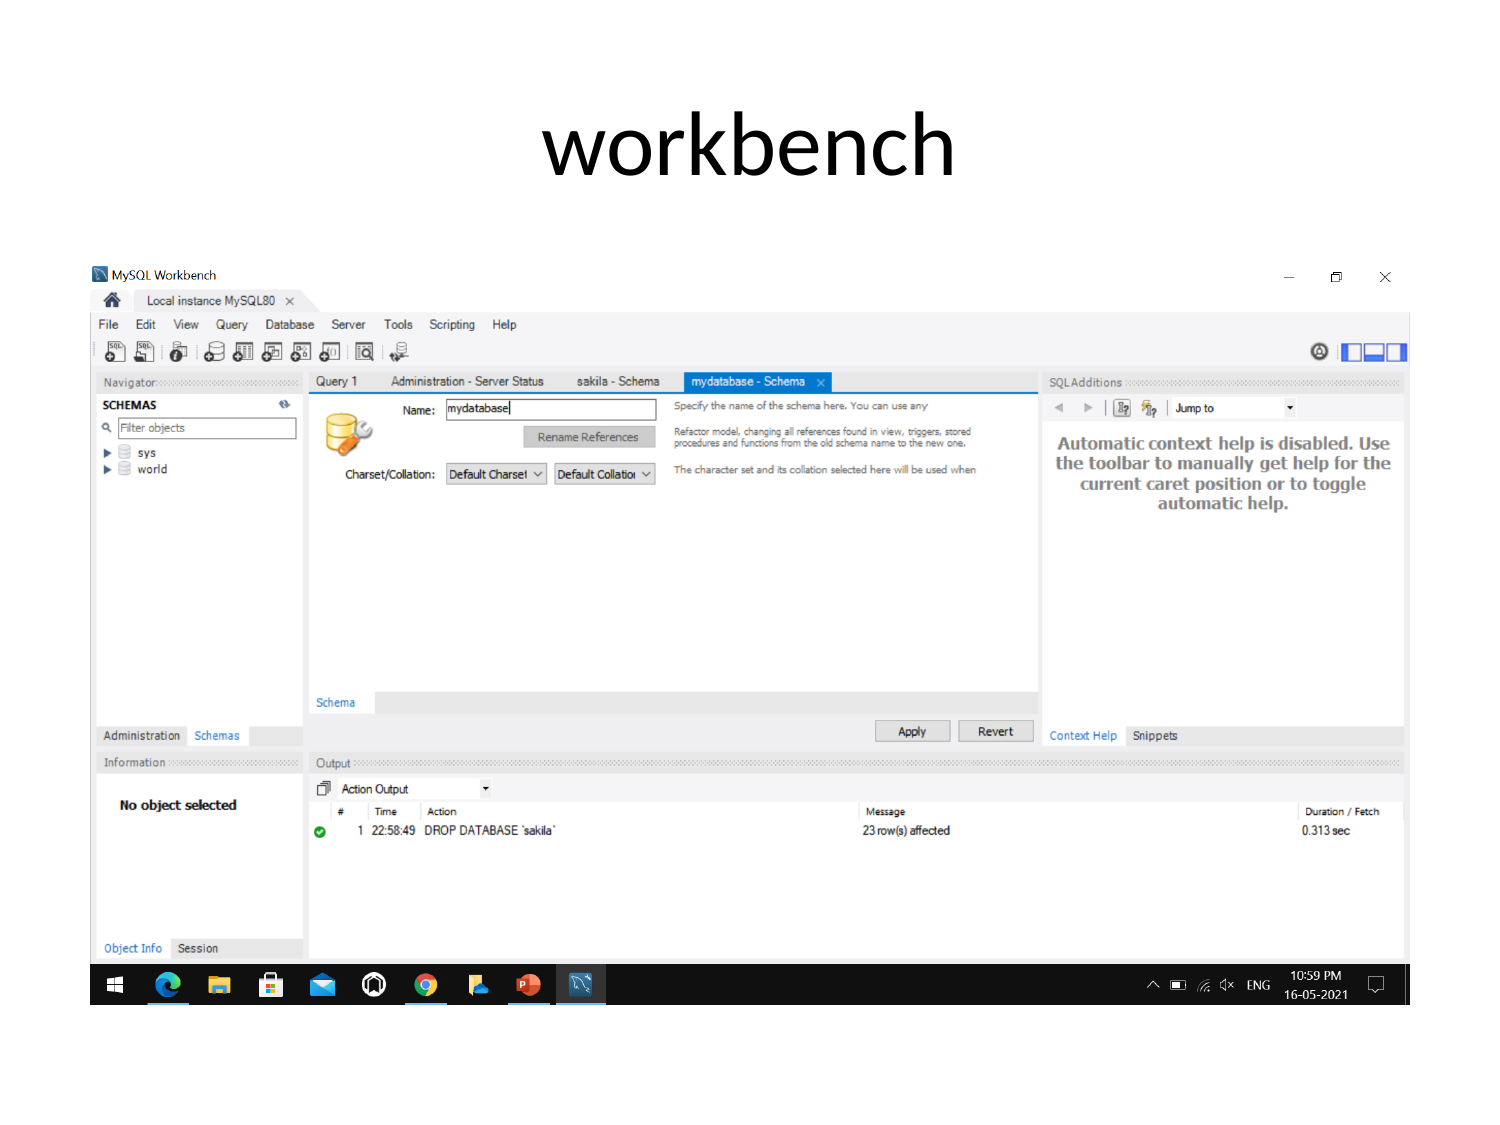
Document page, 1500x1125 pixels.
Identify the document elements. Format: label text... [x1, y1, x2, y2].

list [89, 262, 1411, 1006]
title workbench [75, 45, 1425, 233]
